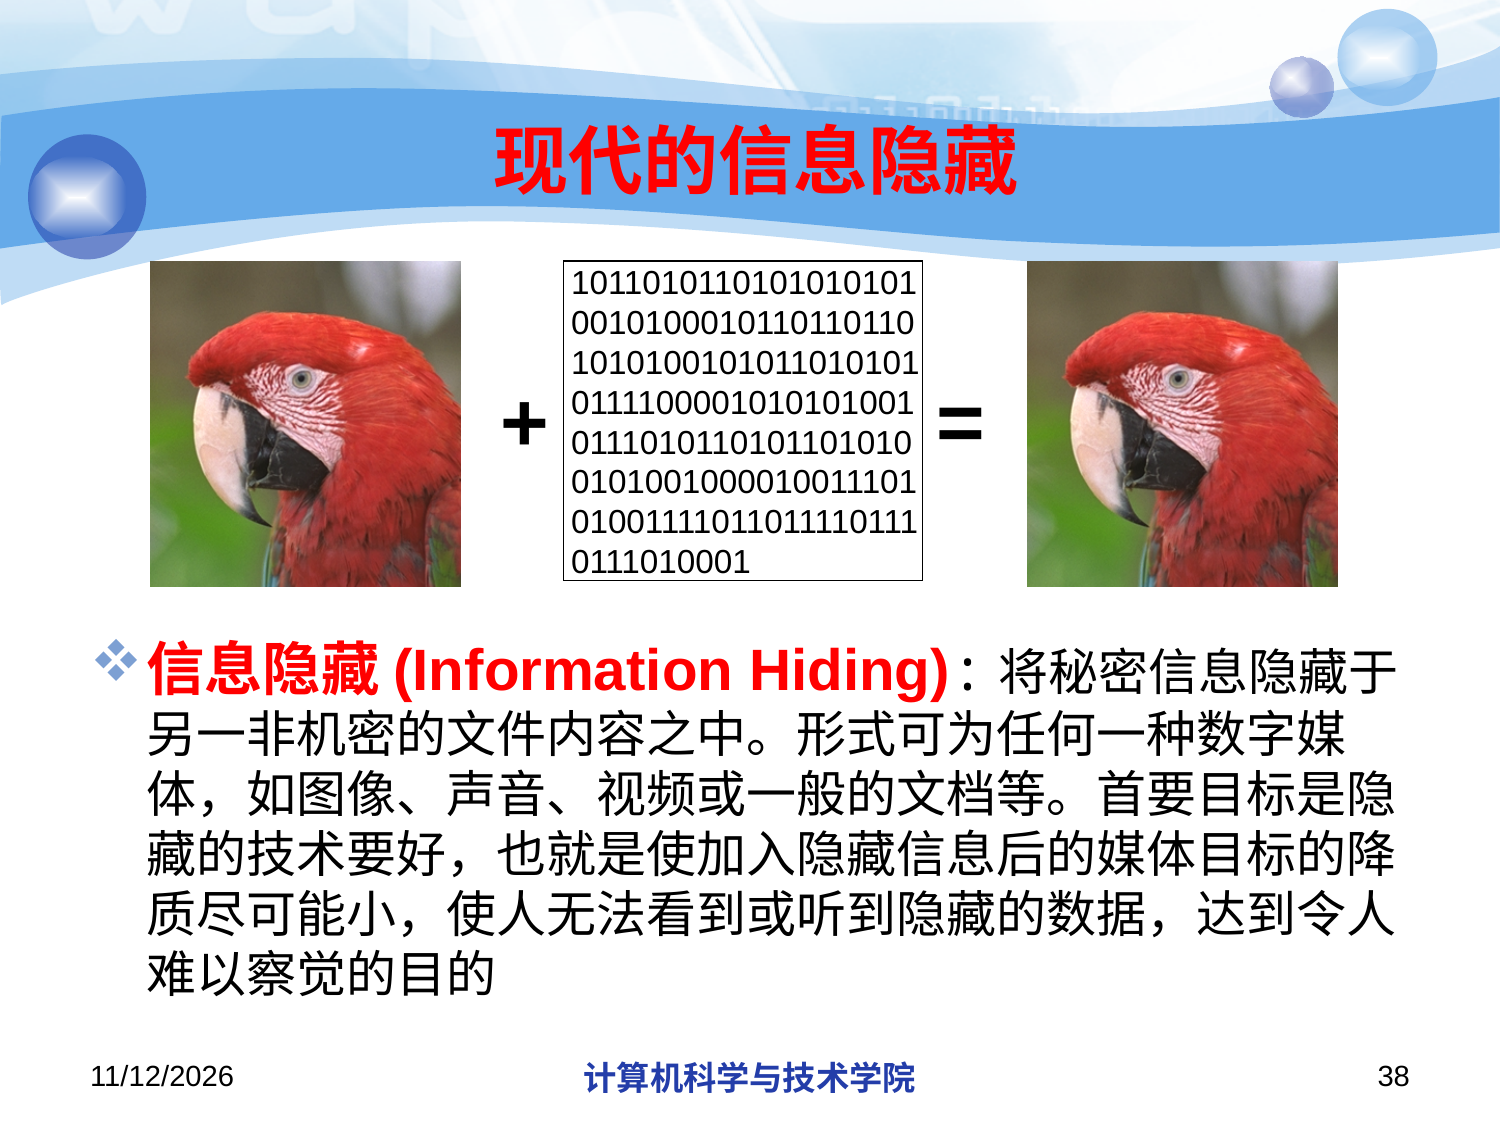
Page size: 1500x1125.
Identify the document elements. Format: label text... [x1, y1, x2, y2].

footer 计算机科学与技术学院 [512, 1049, 988, 1103]
title 现代的信息隐藏 [149, 112, 1363, 206]
picture [149, 260, 461, 587]
text_box 101101011010101010100101000101101101101010100101011010101011110000101010100101110101101011010100101001000010011101010011110110111101110111010001 [563, 261, 923, 581]
list 信息隐藏(Information Hiding):将秘密信息隐藏于另一非机密的文件内容之中。形式可为任何一种数字媒体，如图像、声音、视频或一般的文档等。首要目标是隐藏的技术要好，也就是使加入隐藏信息后的媒体目标的降质尽可能小，使人无法看到或听到隐藏的数据，达到令人难以察觉的目的 [74, 624, 1426, 1038]
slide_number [74, 1049, 426, 1103]
text_box + [485, 361, 564, 476]
picture [0, 0, 1500, 112]
text_box = [922, 361, 1001, 476]
picture [1026, 260, 1338, 587]
slide_number 38 [1074, 1049, 1426, 1103]
